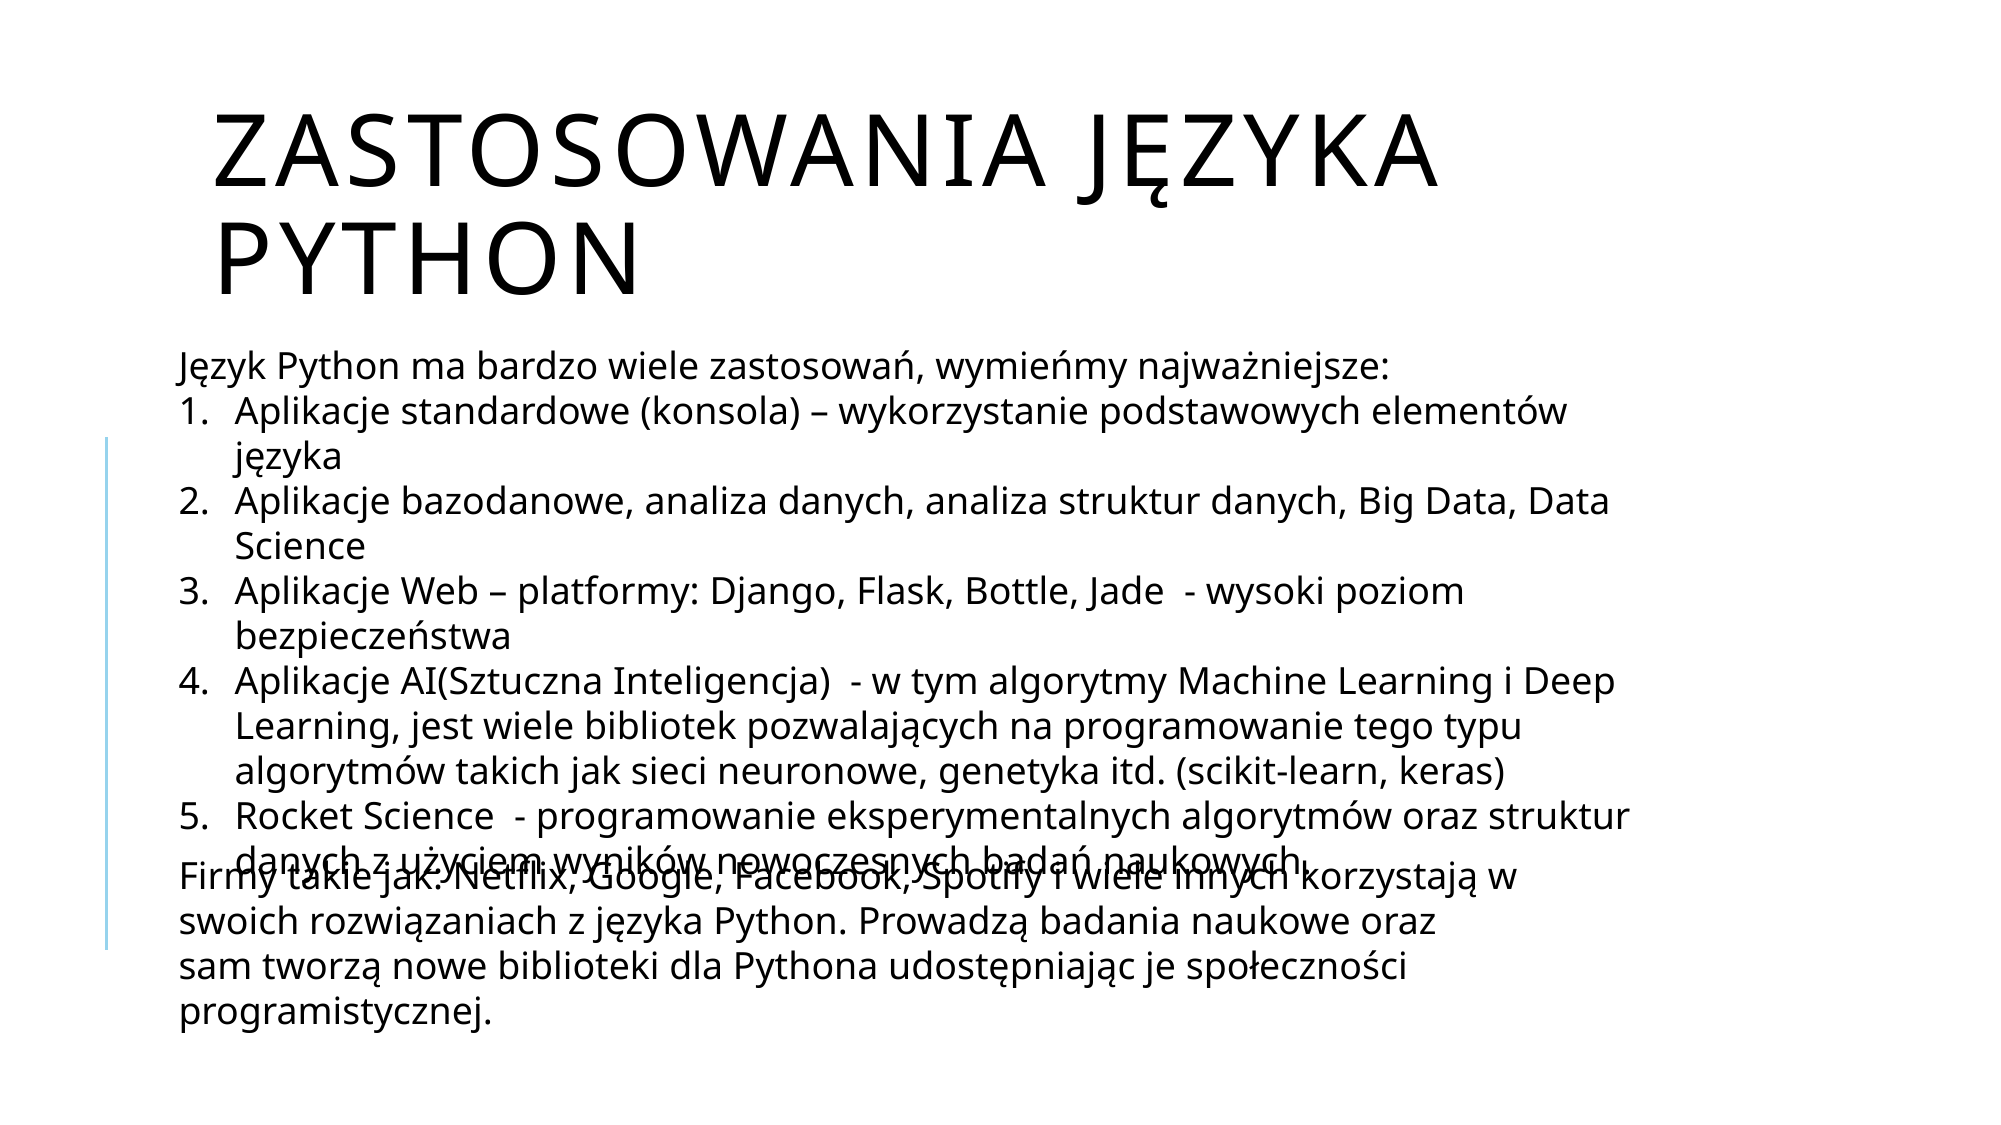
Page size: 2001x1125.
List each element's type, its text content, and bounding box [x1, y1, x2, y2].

title Zastosowania języka Python [212, 99, 1824, 306]
text_box Język Python ma bardzo wiele zastosowań, wymieńmy najważniejsze: Aplikacje standardowe (konsola) – wykorzystanie podstawowych elementów języka Aplikacje bazodanowe, analiza danych, analiza struktur danych, Big Data, Data Science Aplikacje Web – platformy: Django, Flask, Bottle, Jade - wysoki poziom bezpieczeństwa Aplikacje AI(Sztuczna Inteligencja) - w tym algorytmy Machine Learning i Deep Learning, jest wiele bibliotek pozwalających na programowanie tego typu algorytmów takich jak sieci neuronowe, genetyka itd. (scikit-learn, keras) Rocket Science - programowanie eksperymentalnych algorytmów oraz struktur danych z użyciem wyników nowoczesnych badań naukowych. [163, 334, 1656, 935]
text_box Firmy takie jak: Netflix, Google, Facebook, Spotify i wiele innych korzystają w swoich rozwiązaniach z języka Python. Prowadzą badania naukowe oraz sam tworzą nowe biblioteki dla Pythona udostępniając je społeczności programistycznej. [163, 844, 1536, 1040]
